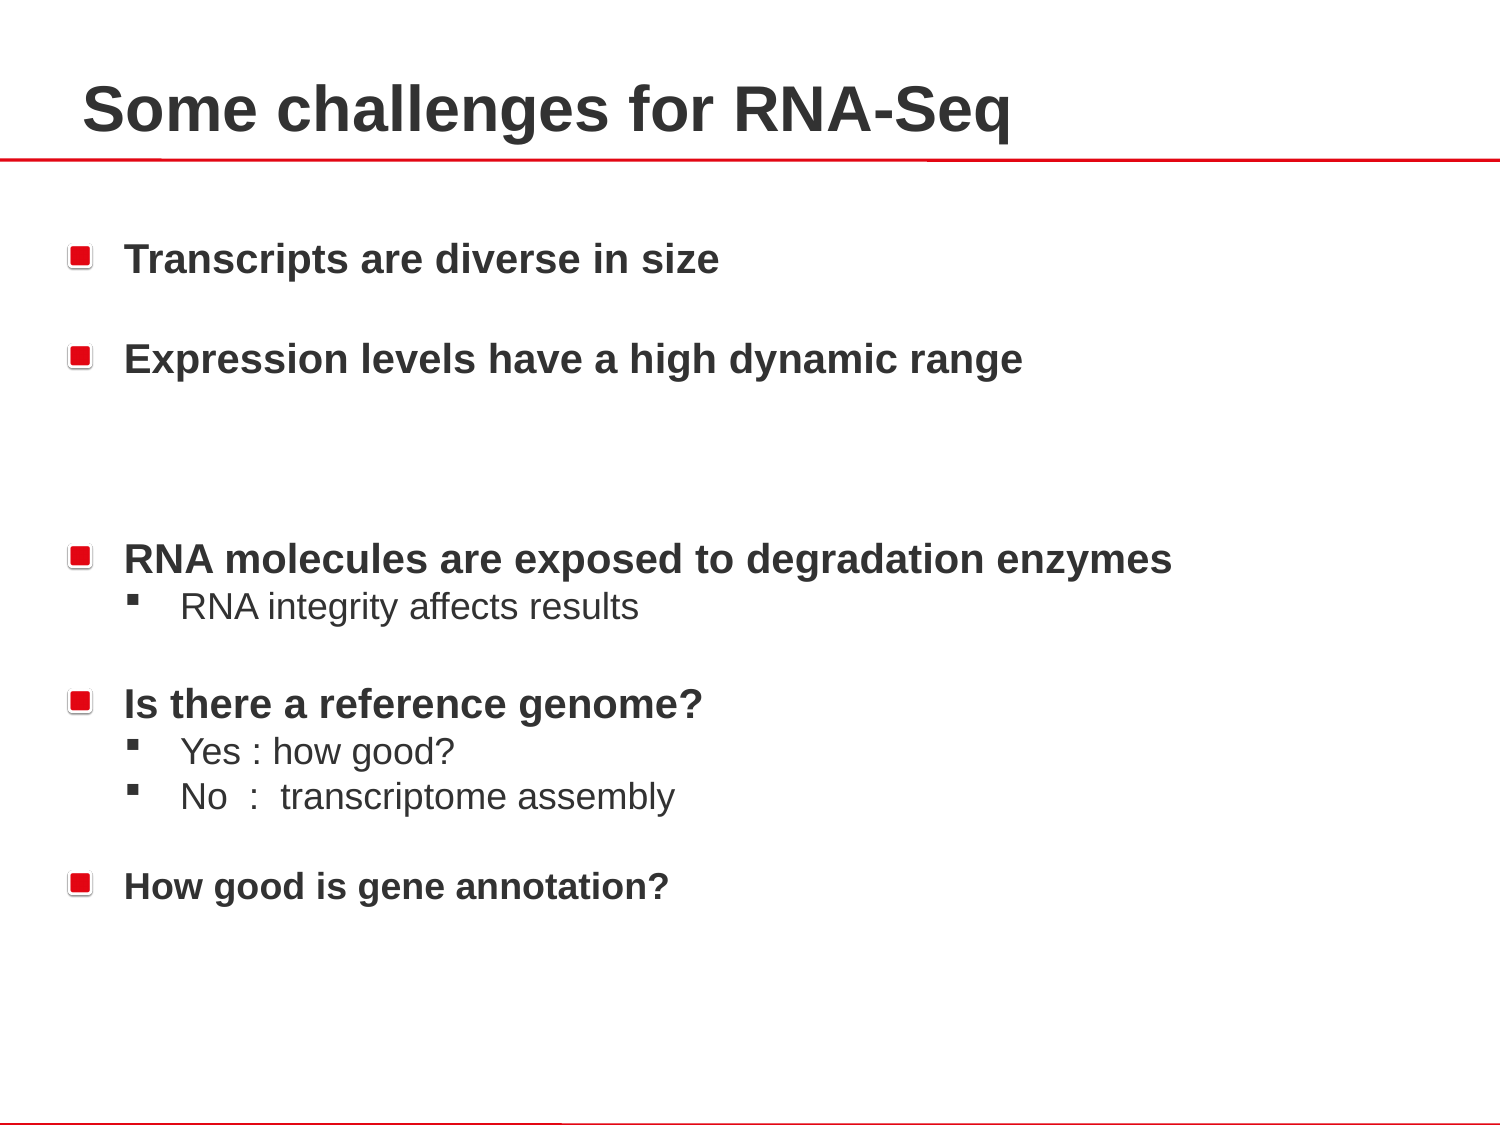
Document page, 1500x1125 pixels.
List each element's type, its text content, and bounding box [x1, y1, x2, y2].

text_box Transcripts are diverse in size Expression levels have a high dynamic range RNA molecules are exposed to degradation enzymes RNA integrity affects results Is there a reference genome? Yes : how good? No : transcriptome assembly How good is gene annotation? [64, 231, 1482, 1125]
text_box Some challenges for RNA-Seq [82, 66, 1411, 145]
picture [65, 342, 95, 372]
picture [65, 869, 95, 899]
picture [65, 242, 95, 272]
picture [65, 687, 95, 717]
picture [65, 542, 95, 572]
